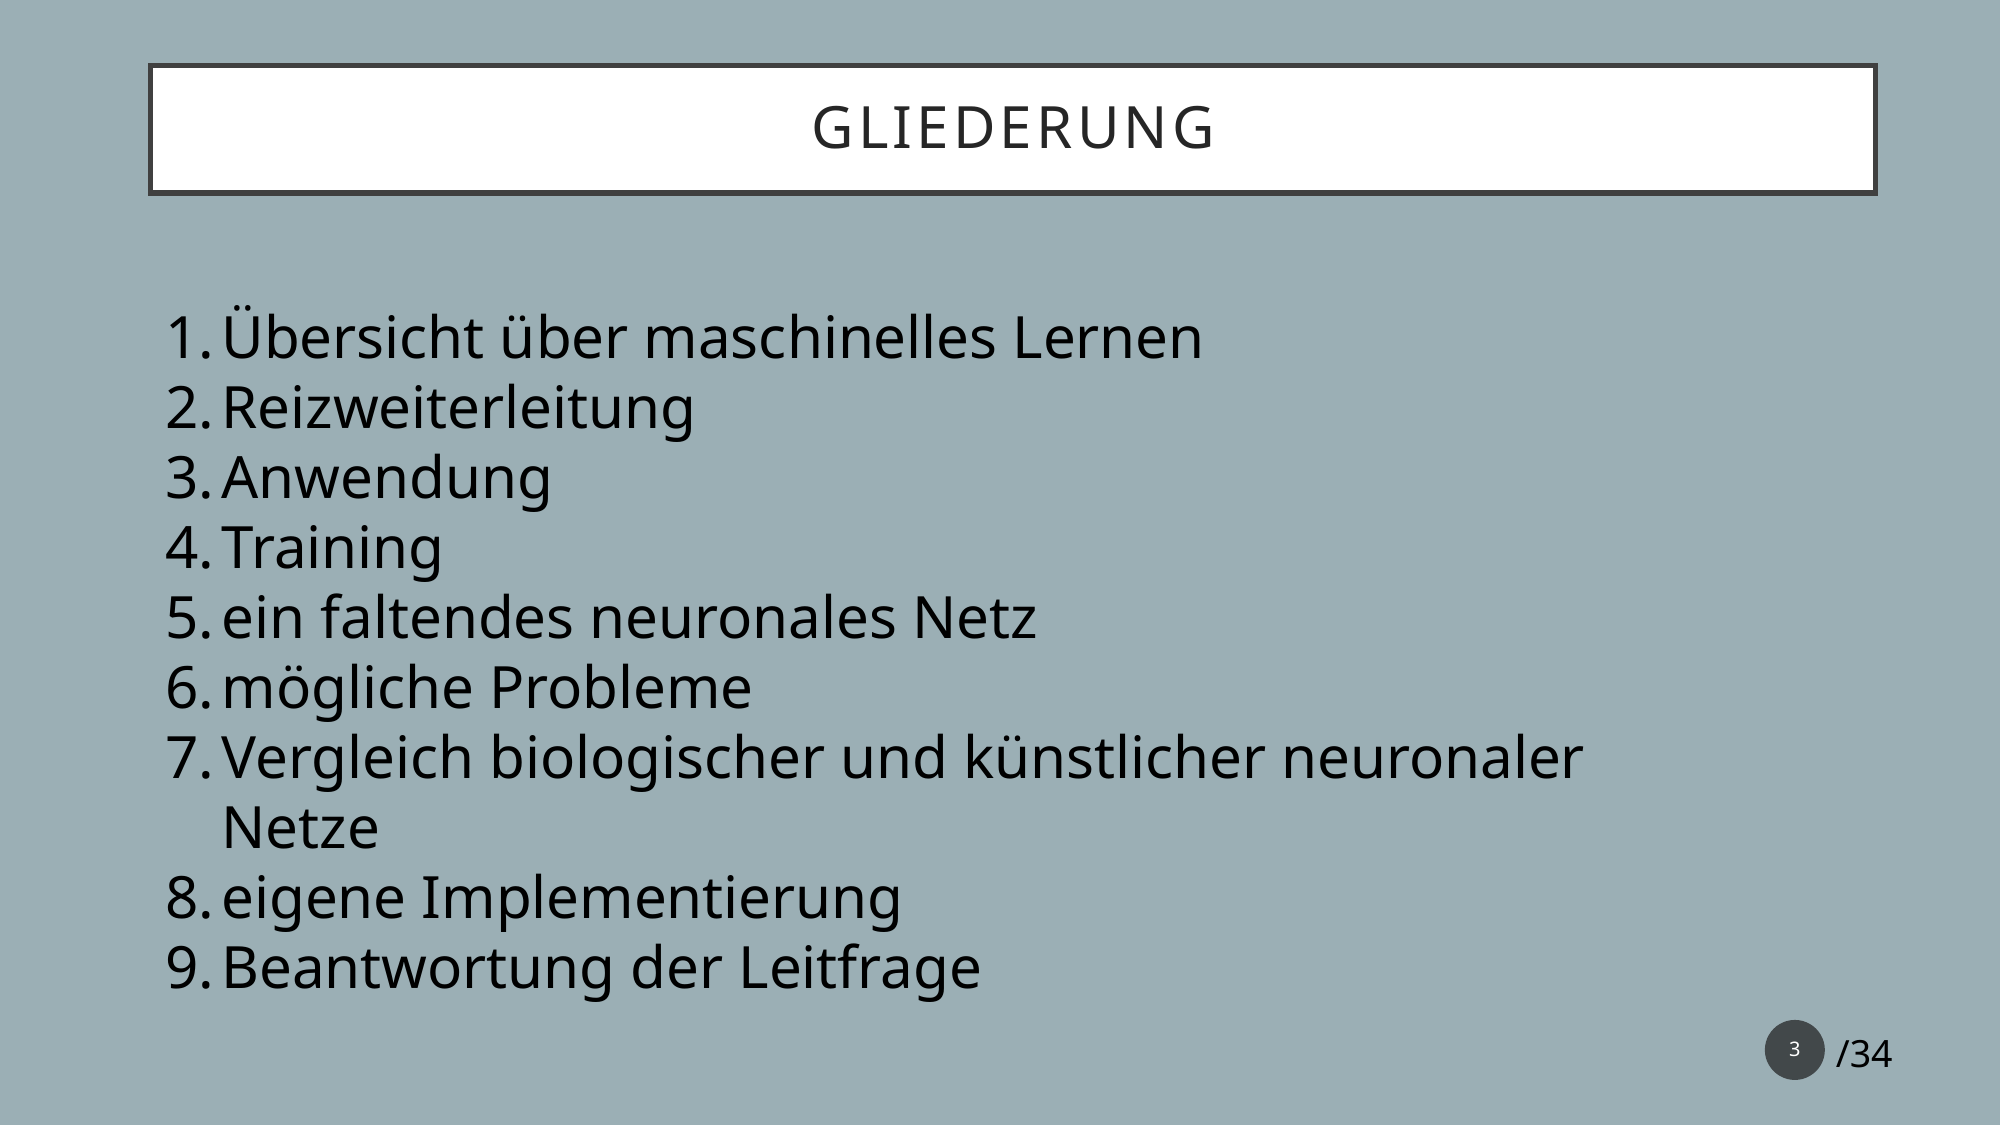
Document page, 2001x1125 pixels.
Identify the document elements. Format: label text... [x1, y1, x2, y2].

text_box GLIEDERUNG [150, 65, 1876, 193]
text_box Übersicht über maschinelles Lernen Reizweiterleitung Anwendung Training ein faltendes neuronales Netz mögliche Probleme Vergleich biologischer und künstlicher neuronaler Netze eigene Implementierung Beantwortung der Leitfrage [150, 293, 1671, 1078]
slide_number 3 [1764, 1019, 1825, 1080]
